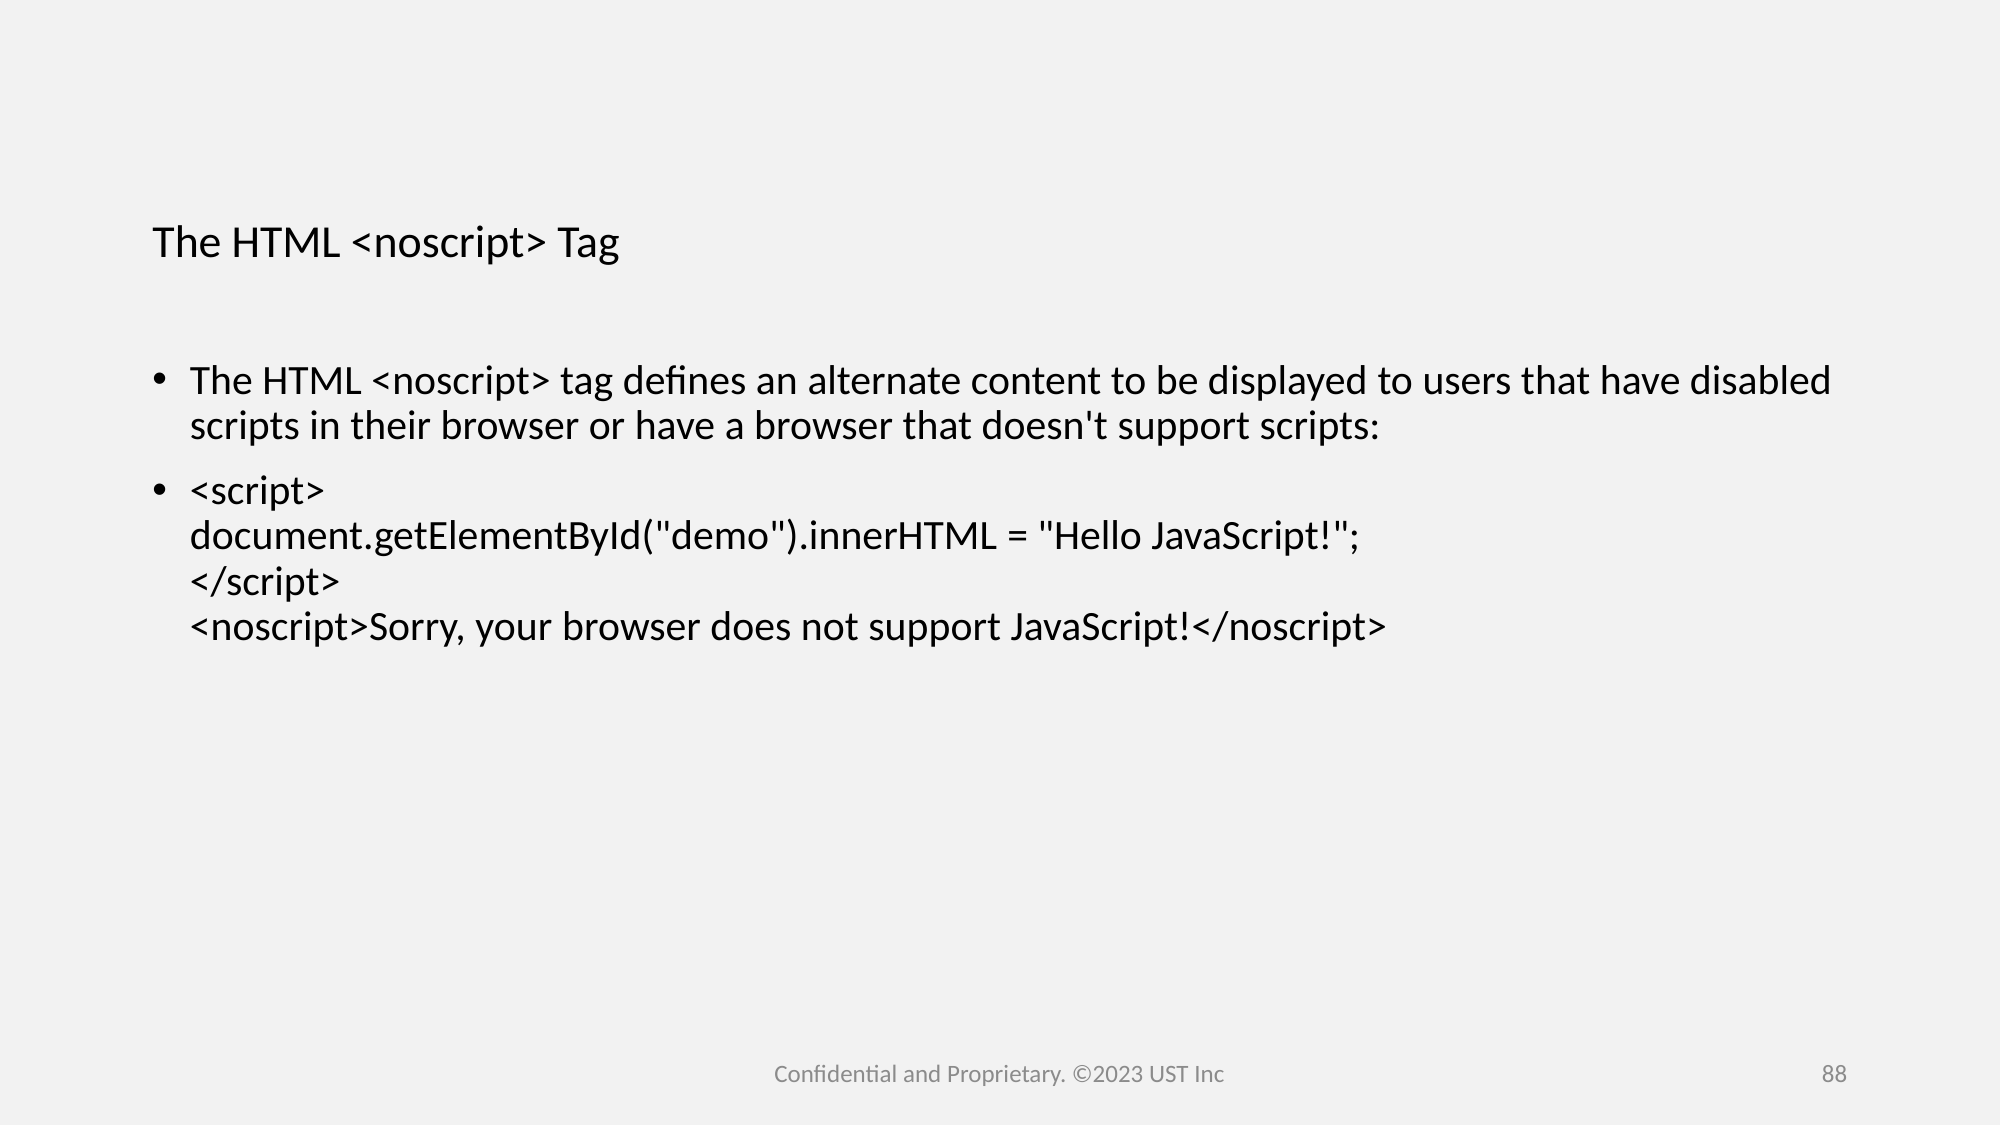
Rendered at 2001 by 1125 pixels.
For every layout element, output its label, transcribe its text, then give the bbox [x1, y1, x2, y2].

list The HTML <noscript> Tag The HTML <noscript> tag defines an alternate content to be displayed to users that have disabled scripts in their browser or have a browser that doesn't support scripts: <script> document.getElementById("demo").innerHTML = "Hello JavaScript!"; </script> <noscript>Sorry, your browser does not support JavaScript!</noscript> [137, 139, 1863, 1011]
slide_number 88 [1412, 1042, 1863, 1103]
footer Confidential and Proprietary. ©2023 UST Inc [662, 1042, 1338, 1103]
